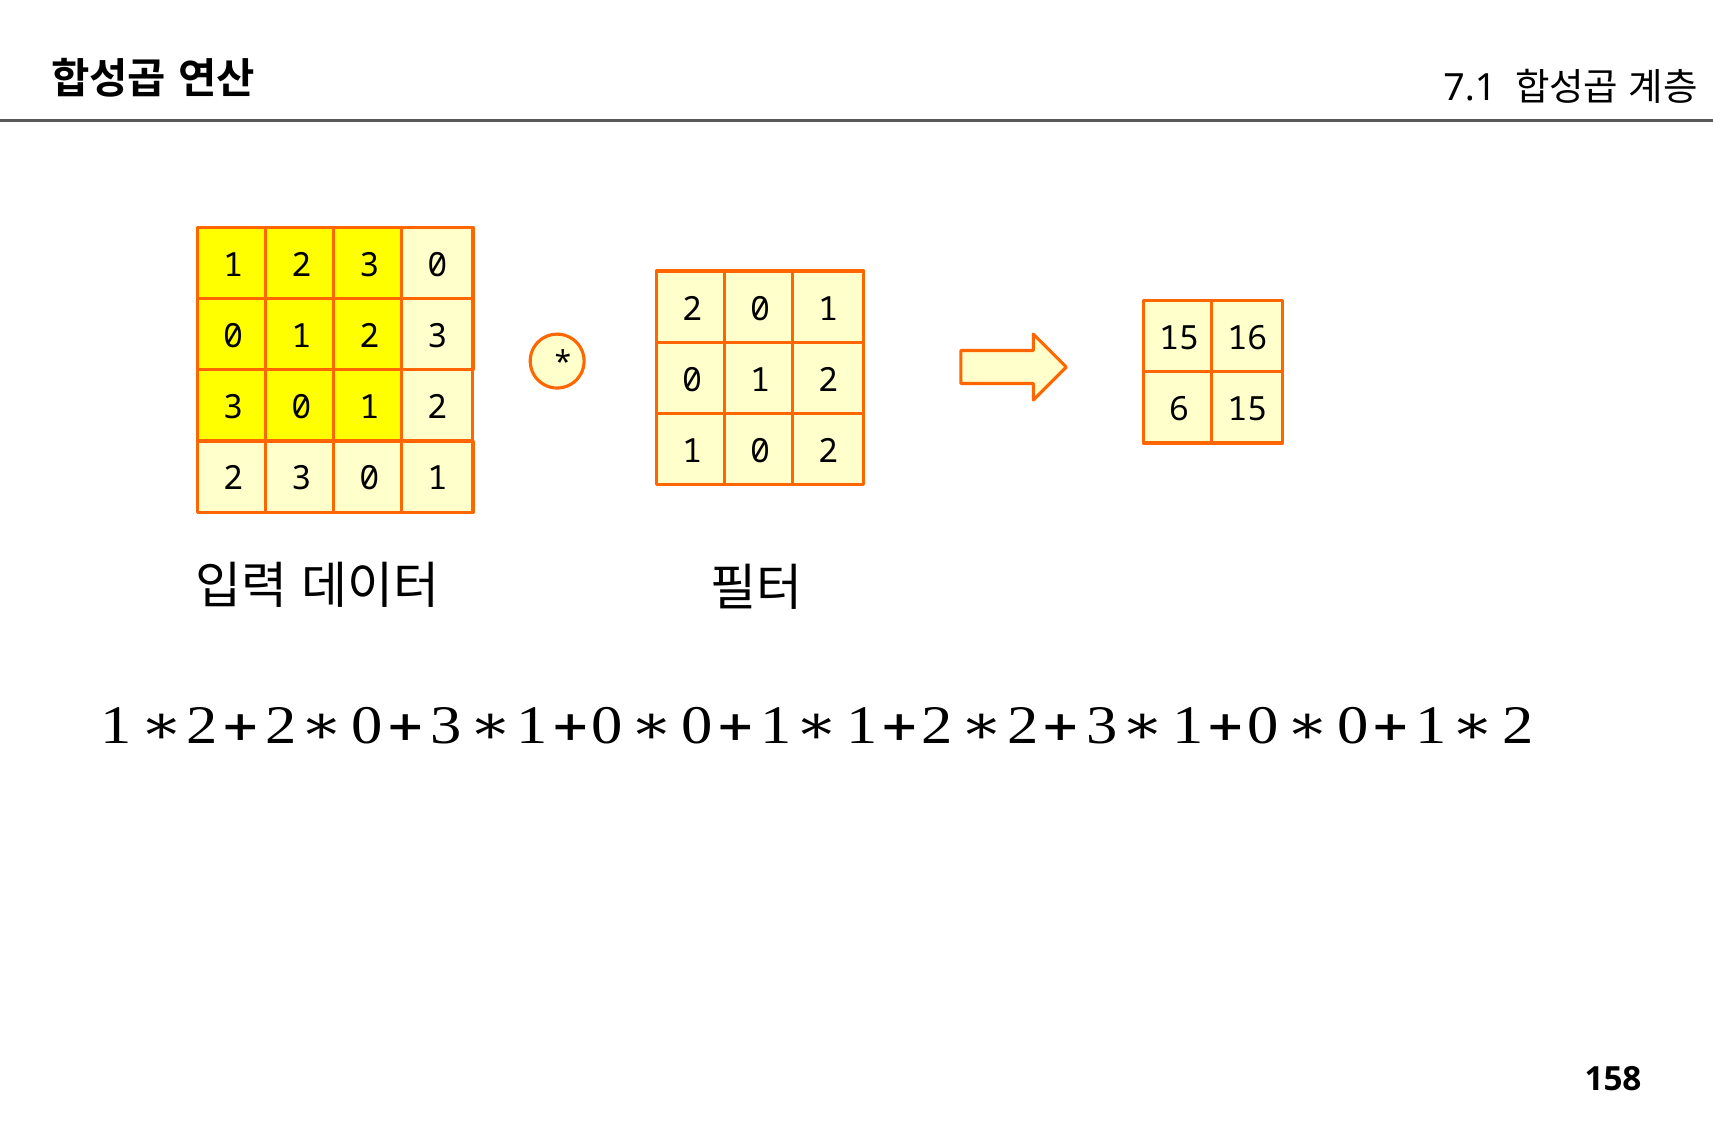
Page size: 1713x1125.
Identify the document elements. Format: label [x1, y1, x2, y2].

text_box [528, 332, 587, 391]
text_box [656, 270, 864, 486]
text_box [180, 545, 455, 621]
text_box [1141, 298, 1285, 445]
text_box [695, 547, 817, 623]
text_box [958, 332, 1069, 402]
text_box [916, 44, 1713, 111]
text_box [195, 225, 475, 514]
text_box [11, 13, 803, 105]
